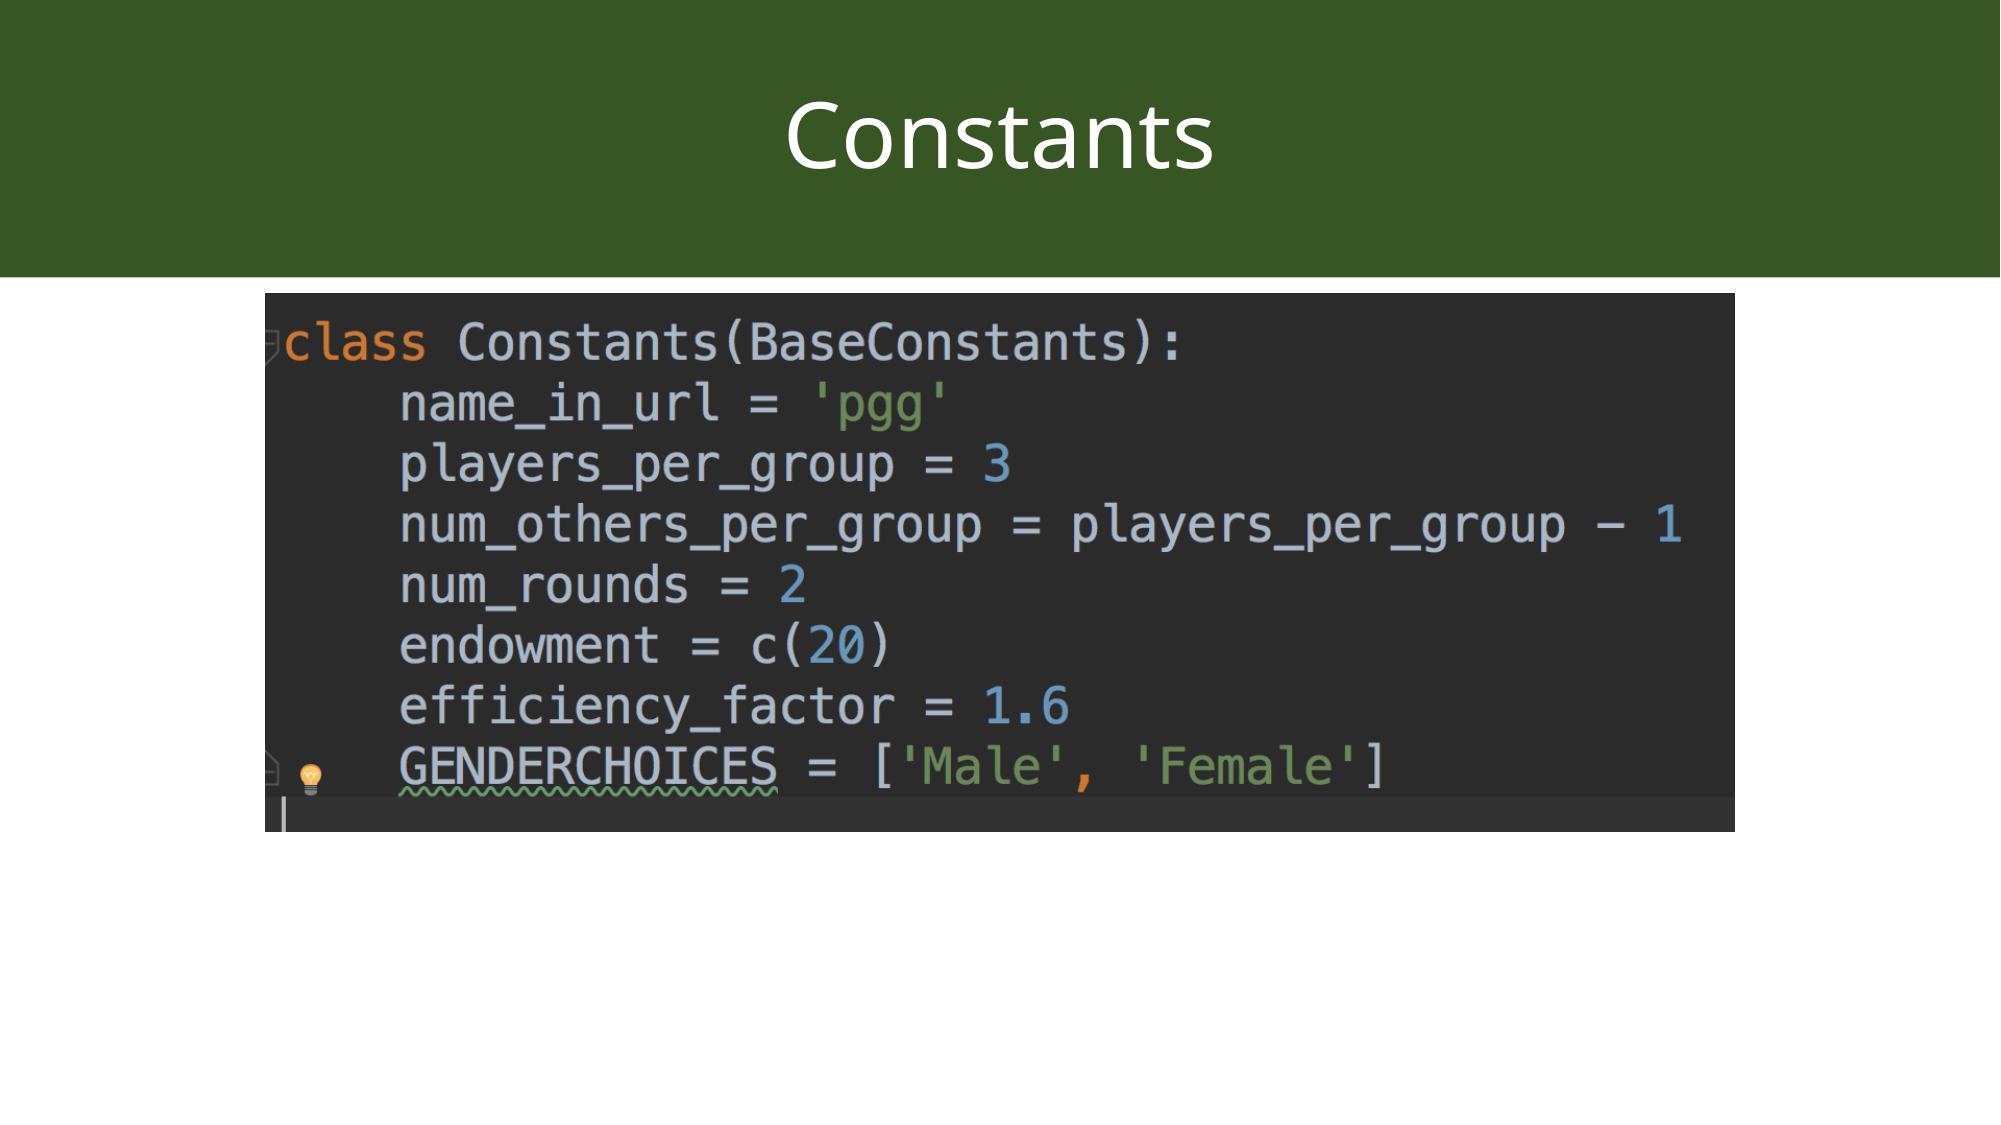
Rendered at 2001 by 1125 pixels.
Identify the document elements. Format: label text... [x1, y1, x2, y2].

title Constants [0, 0, 2000, 278]
picture [265, 293, 1735, 832]
